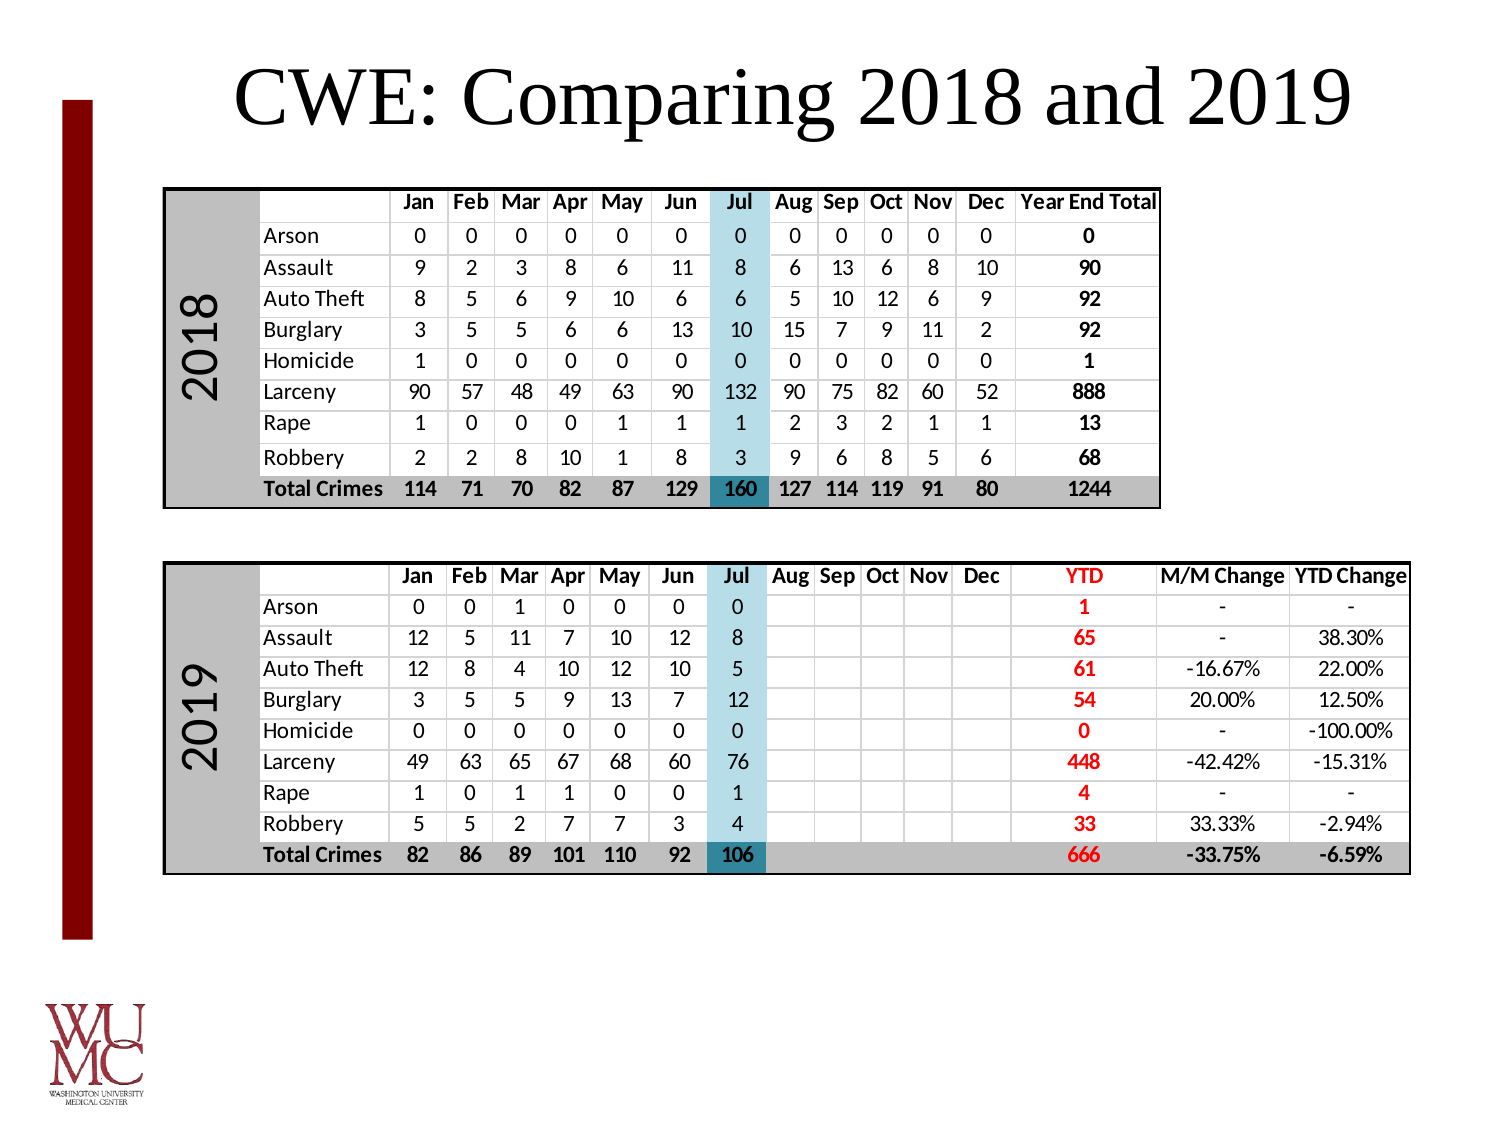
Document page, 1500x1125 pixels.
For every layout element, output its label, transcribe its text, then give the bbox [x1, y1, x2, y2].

picture [162, 187, 1163, 511]
picture [162, 561, 1413, 877]
picture [41, 996, 156, 1113]
text_box CWE: Comparing 2018 and 2019 [99, 33, 1488, 149]
